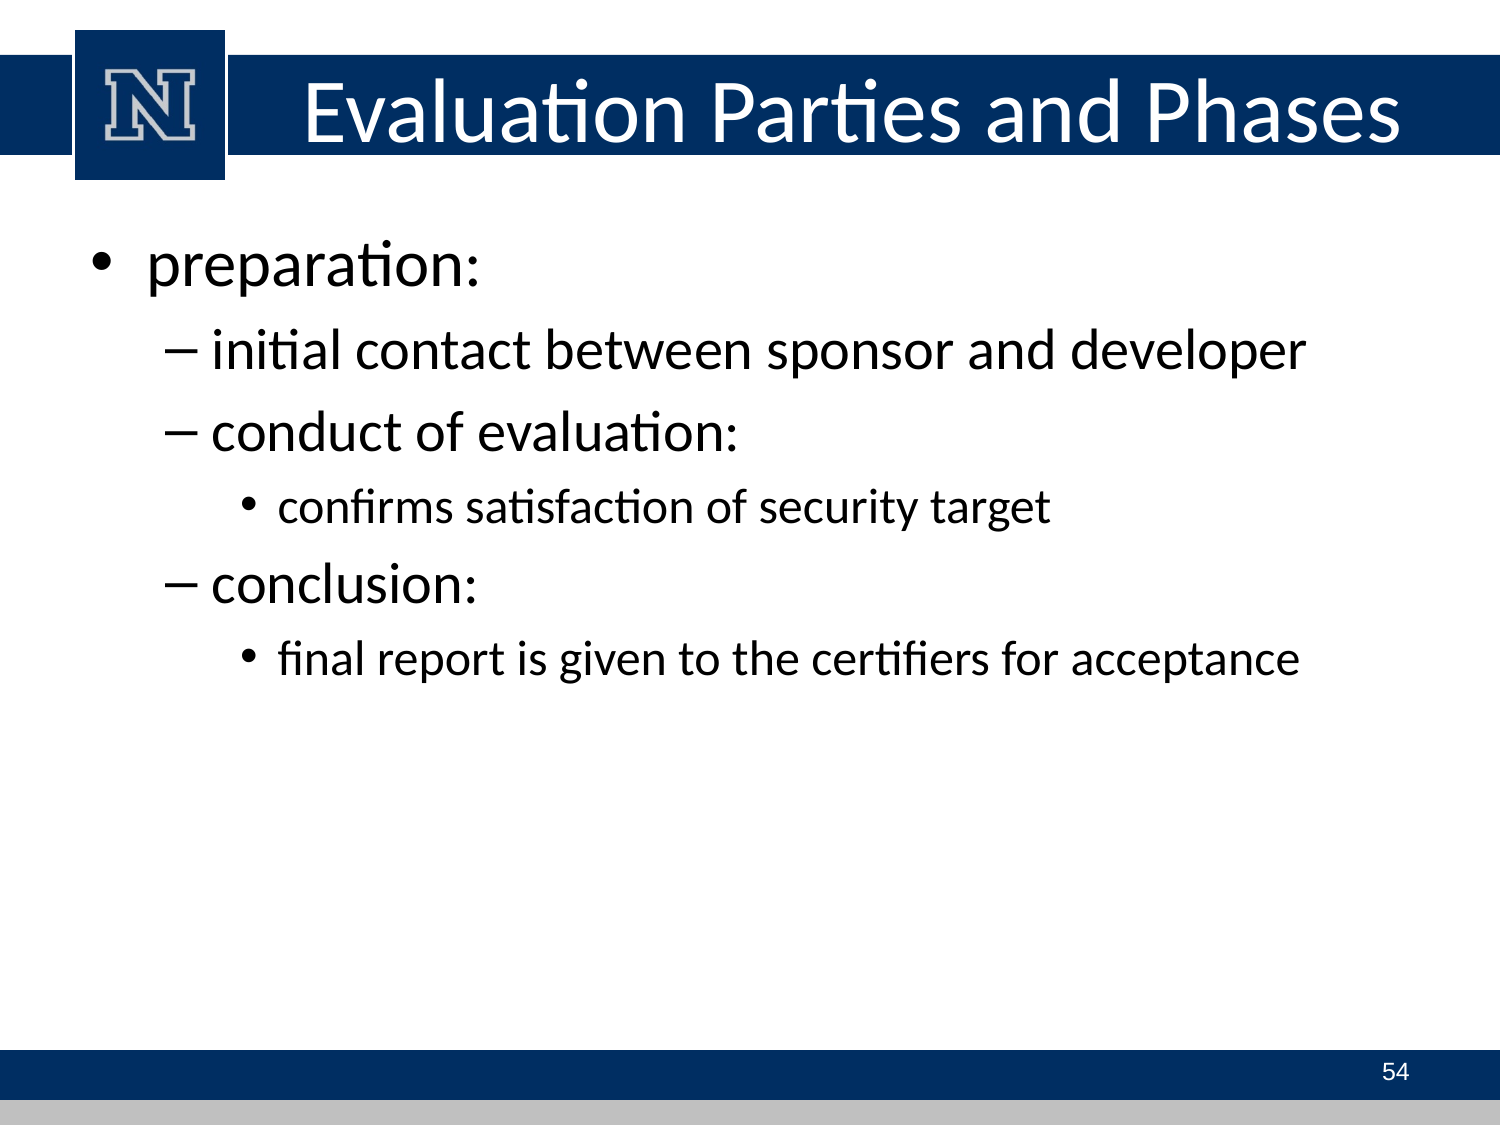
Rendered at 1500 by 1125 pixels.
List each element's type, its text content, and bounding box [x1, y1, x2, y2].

list preparation: initial contact between sponsor and developer conduct of evaluation: confirms satisfaction of security target conclusion: final report is given to the certifiers for acceptance [75, 212, 1425, 1005]
slide_number 54 [1074, 1040, 1425, 1100]
text_box [787, 299, 1463, 967]
title Evaluation Parties and Phases [287, 12, 1475, 200]
picture [75, 30, 225, 180]
